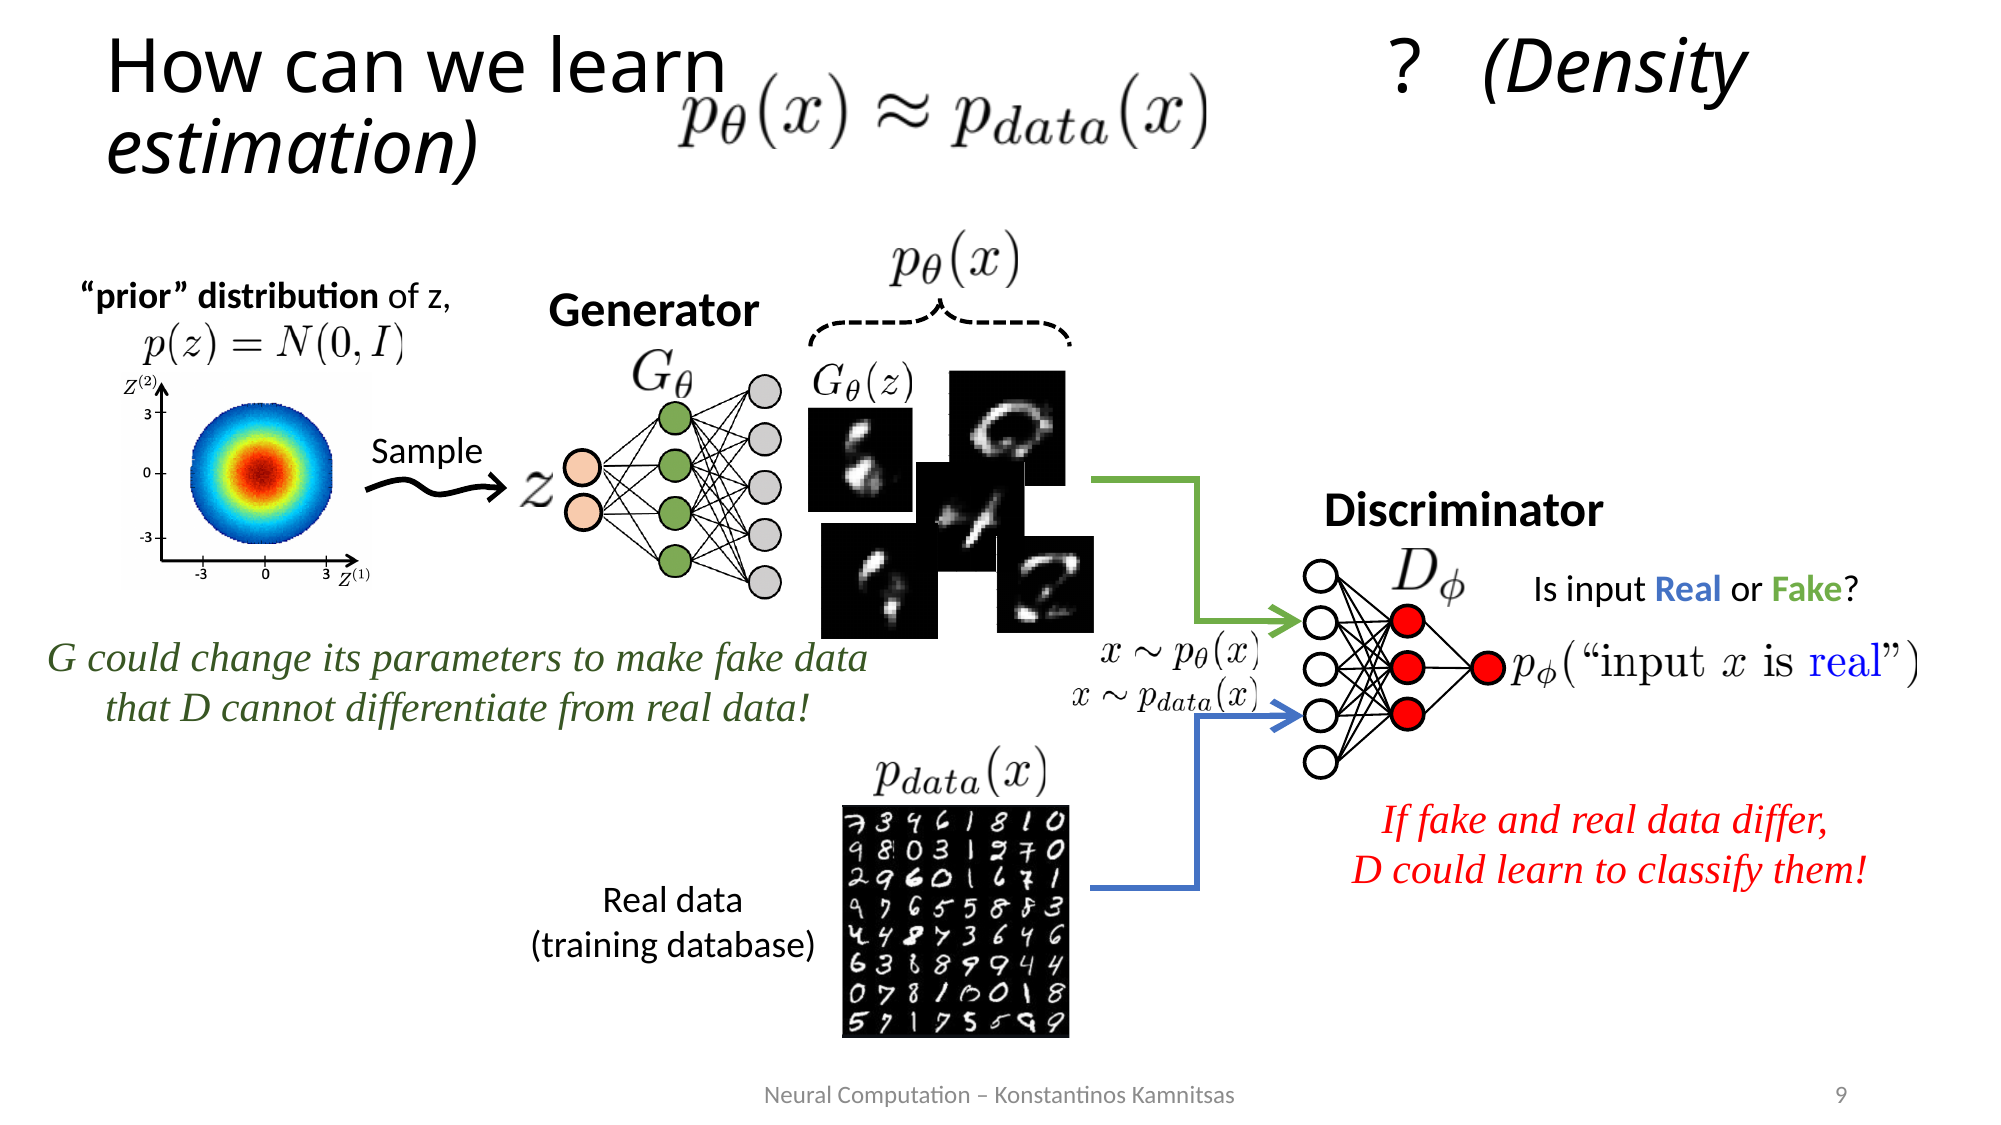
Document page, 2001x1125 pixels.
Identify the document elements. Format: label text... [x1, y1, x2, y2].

picture [821, 370, 1094, 639]
text_box Generator [487, 269, 810, 344]
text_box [1091, 479, 1303, 622]
picture [1390, 547, 1465, 607]
text_box Real data (training database) [507, 867, 840, 973]
picture [677, 71, 1207, 149]
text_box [1304, 560, 1505, 778]
text_box Discriminator [1301, 468, 1628, 544]
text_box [64, 263, 478, 365]
picture [1100, 629, 1258, 670]
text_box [355, 348, 912, 610]
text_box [121, 372, 355, 590]
text_box Is input Real or Fake? [1518, 556, 1882, 617]
picture [1510, 639, 1918, 688]
picture [872, 744, 1046, 797]
footer Neural Computation – Konstantinos Kamnitsas [662, 1064, 1338, 1124]
picture [632, 349, 692, 398]
picture [1072, 675, 1257, 712]
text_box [810, 228, 1070, 347]
slide_number 9 [1412, 1064, 1863, 1124]
title How can we learn ? (Density estimation) [90, 0, 1933, 218]
picture [808, 407, 913, 512]
text_box If fake and real data differ, D could learn to classify them! [1309, 784, 1911, 900]
picture [842, 805, 1070, 1038]
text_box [1090, 715, 1304, 889]
text_box G could change its parameters to make fake data that D cannot differentiate from real data! [28, 622, 888, 738]
